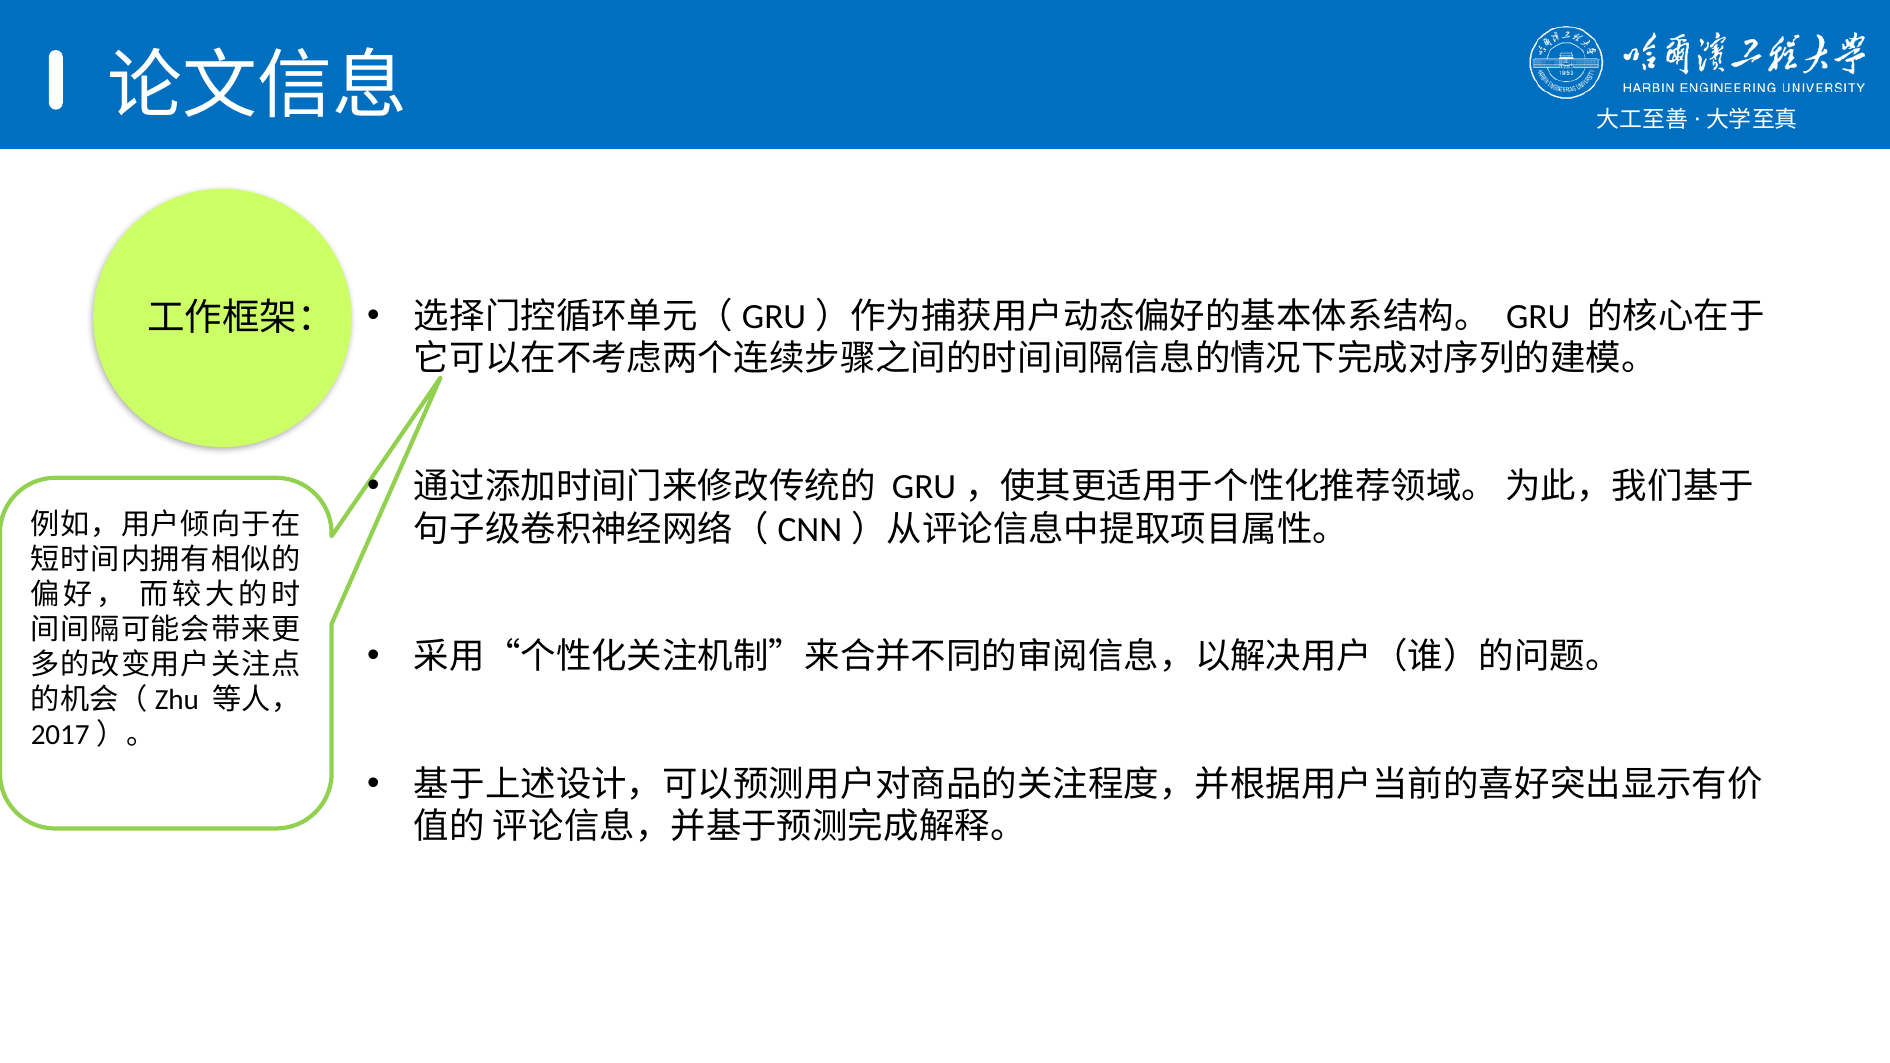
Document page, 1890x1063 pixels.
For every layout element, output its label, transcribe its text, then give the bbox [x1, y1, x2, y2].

text_box 选择门控循环单元（GRU）作为捕获用户动态偏好的基本体系结构。 GRU 的核心在于它可以在不考虑两个连续步骤之间的时间间隔信息的情况下完成对序列的建模。 通过添加时间门来修改传统的 GRU，使其更适用于个性化推荐领域。 为此，我们基于句子级卷积神经网络（CNN）从评论信息中提取项目属性。 采用“个性化关注机制”来合并不同的审阅信息，以解决用户（谁）的问题。 基于上述设计，可以预测用户对商品的关注程度，并根据用户当前的喜好突出显示有价值的 评论信息，并基于预测完成解释。 [352, 285, 1797, 854]
picture [1514, 6, 1877, 113]
title 论文信息 [93, 28, 1501, 124]
text_box 例如，用户倾向于在短时间内拥有相似的偏好， 而较大的时间间隔可能会带来更多的改变用户关注点的机会（Zhu 等人，2017）。 [0, 475, 352, 831]
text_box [92, 188, 458, 448]
